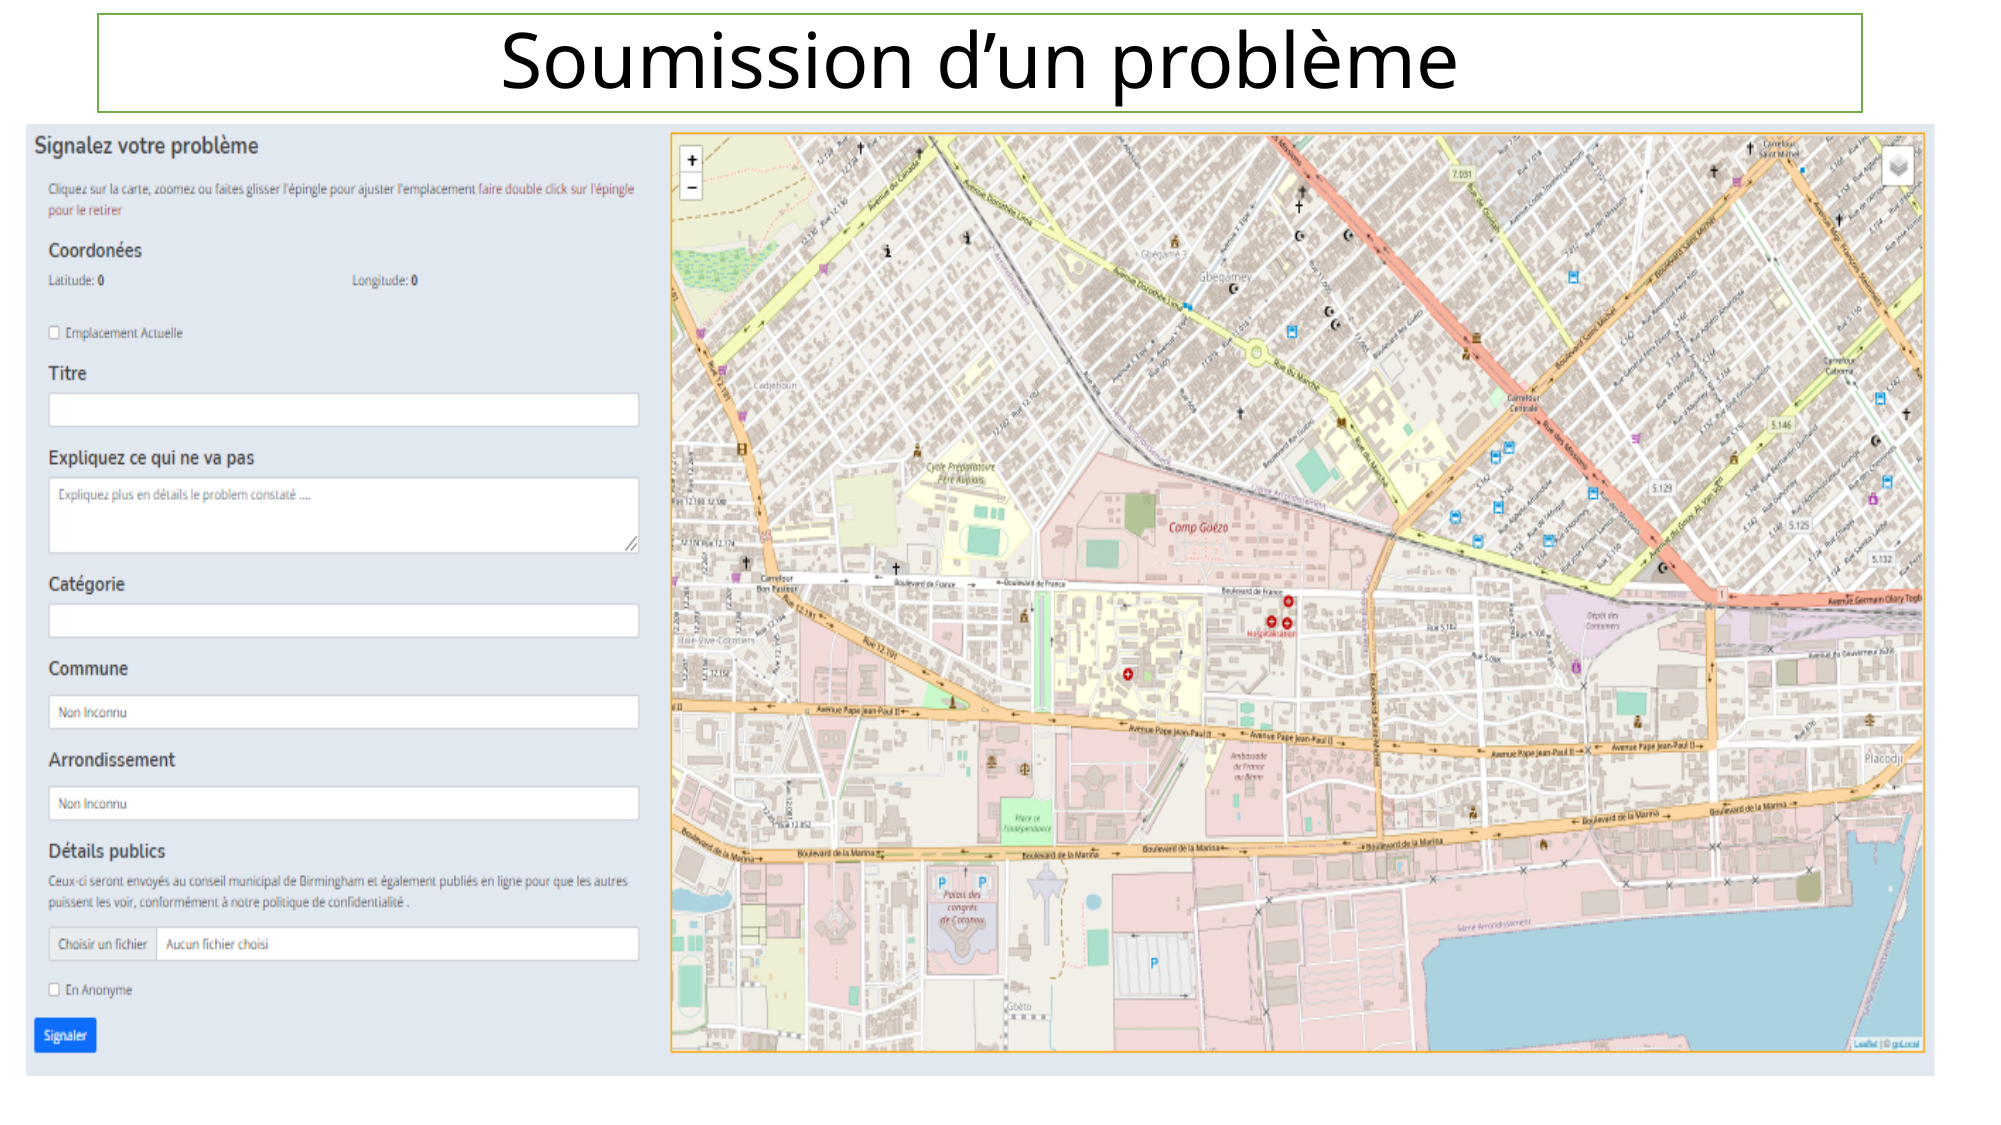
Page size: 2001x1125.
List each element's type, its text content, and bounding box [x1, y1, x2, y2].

title Soumission d’un problème [97, 13, 1863, 113]
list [26, 124, 1935, 1076]
